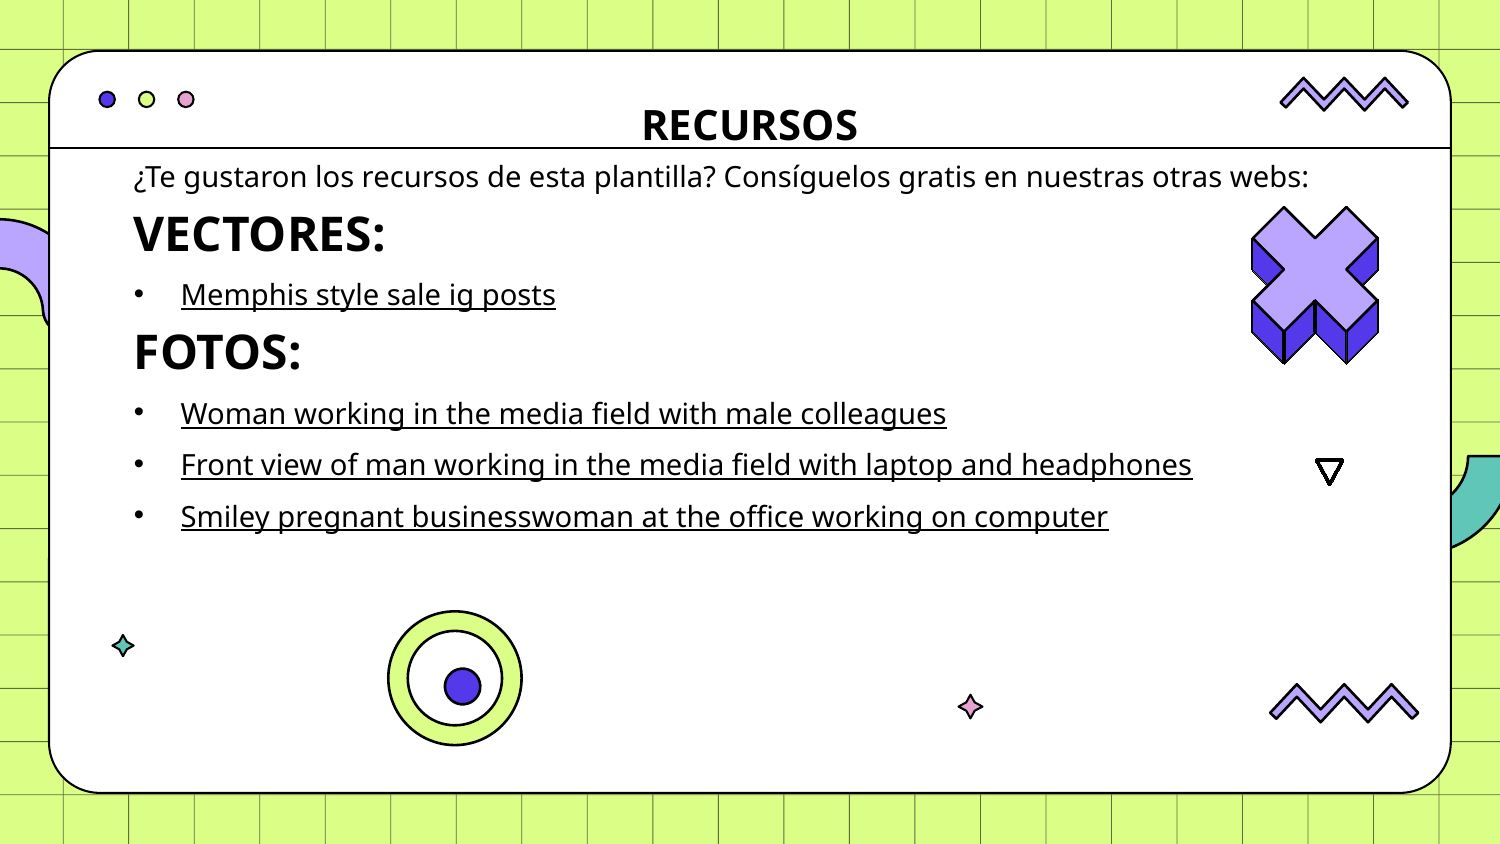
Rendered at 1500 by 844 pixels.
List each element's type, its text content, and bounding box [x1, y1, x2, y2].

text_box [1280, 77, 1408, 111]
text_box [1251, 205, 1379, 364]
title RECURSOS [118, 96, 1382, 155]
text_box [1270, 684, 1419, 723]
text_box [177, 90, 195, 109]
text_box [388, 611, 522, 746]
list ¿Te gustaron los recursos de esta plantilla? Consíguelos gratis en nuestras otras webs: VECTORES: Memphis style sale ig posts FOTOS: Woman working in the media field with male colleagues Front view of man working in the media field with laptop and headphones Smiley pregnant businesswoman at the office working on computer [118, 155, 1382, 489]
text_box [137, 90, 156, 109]
text_box [98, 90, 116, 109]
text_box [112, 634, 134, 657]
text_box [1315, 458, 1344, 486]
text_box [958, 694, 983, 719]
